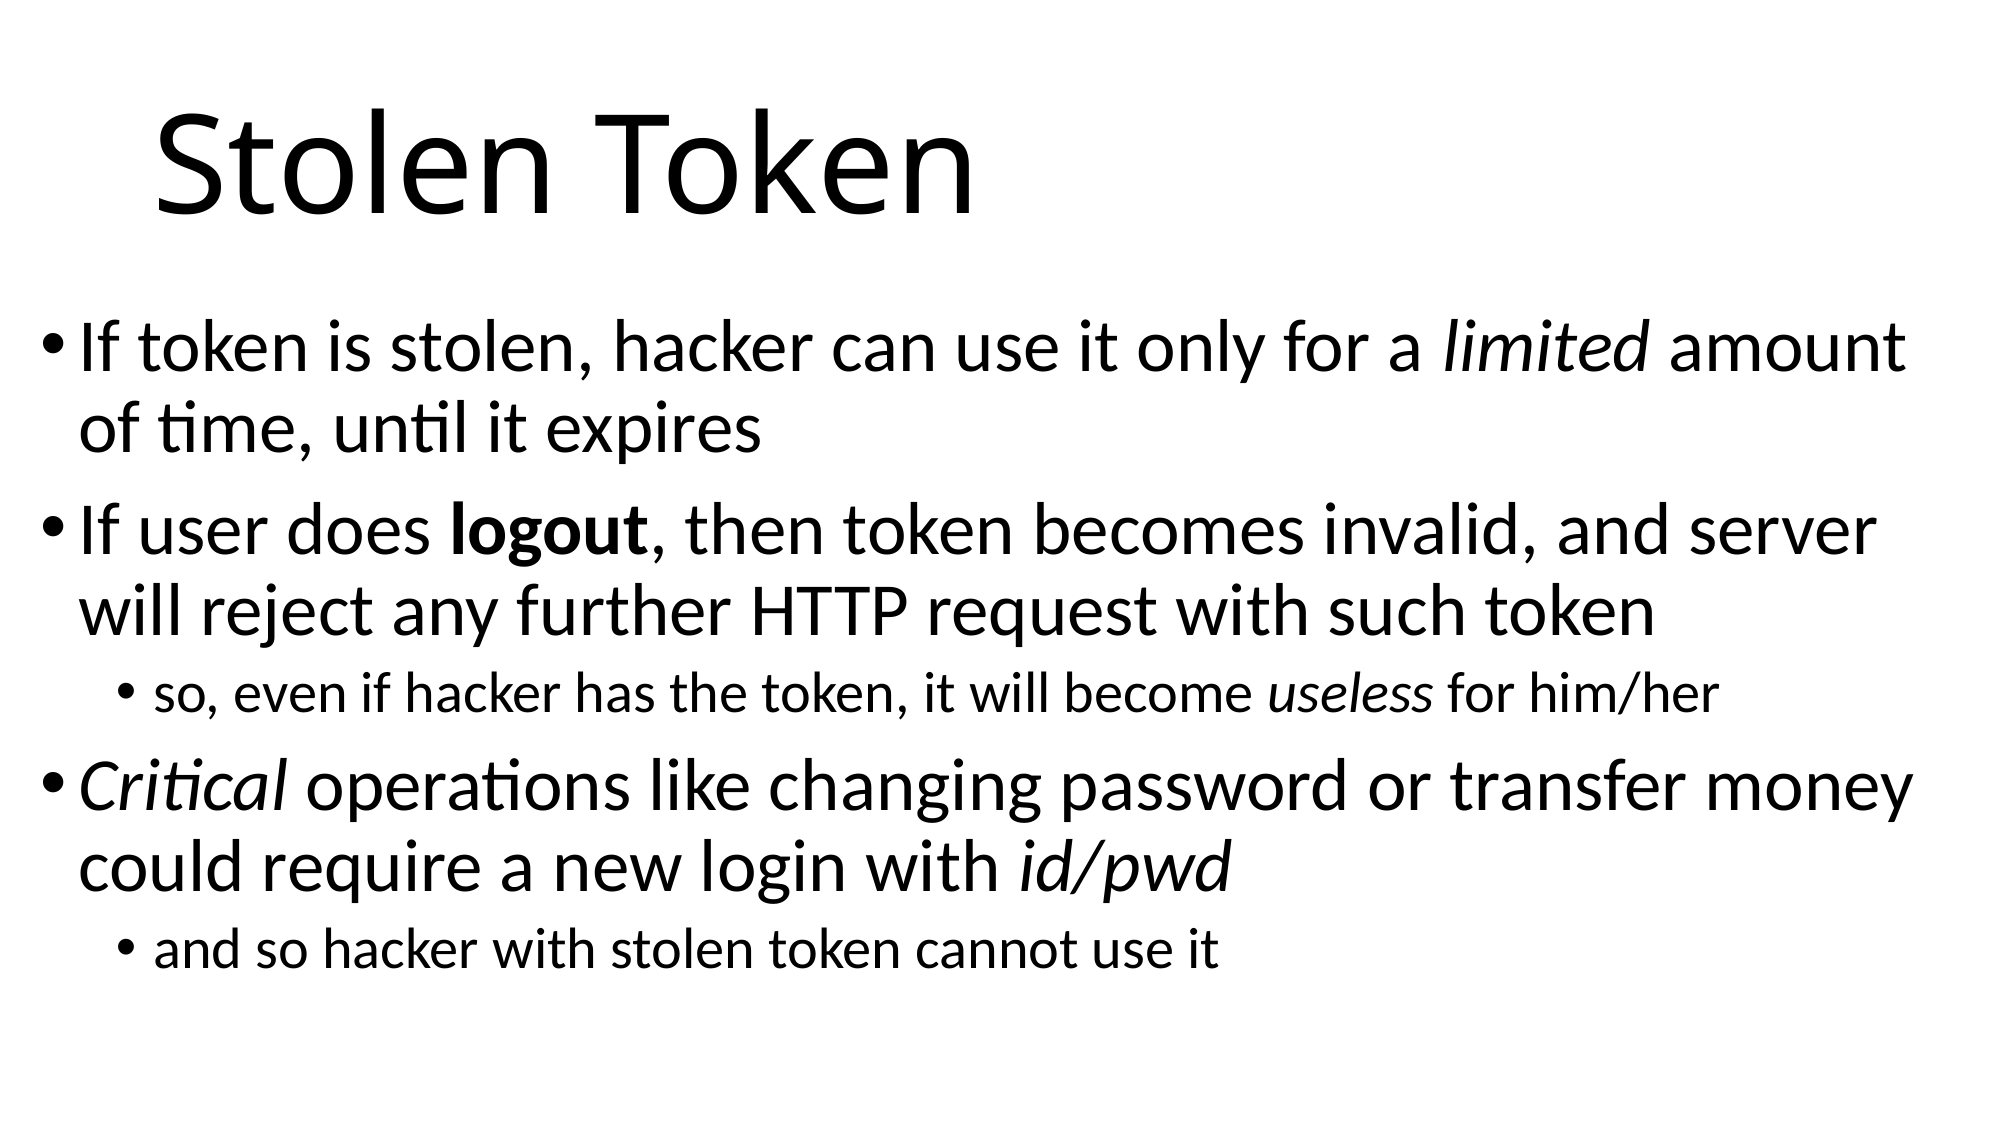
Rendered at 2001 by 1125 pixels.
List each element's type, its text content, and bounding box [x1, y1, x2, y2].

title Stolen Token [137, 59, 1863, 278]
list If token is stolen, hacker can use it only for a limited amount of time, until it expires If user does logout, then token becomes invalid, and server will reject any further HTTP request with such token so, even if hacker has the token, it will become useless for him/her Critical operations like changing password or transfer money could require a new login with id/pwd and so hacker with stolen token cannot use it [25, 299, 1972, 1105]
